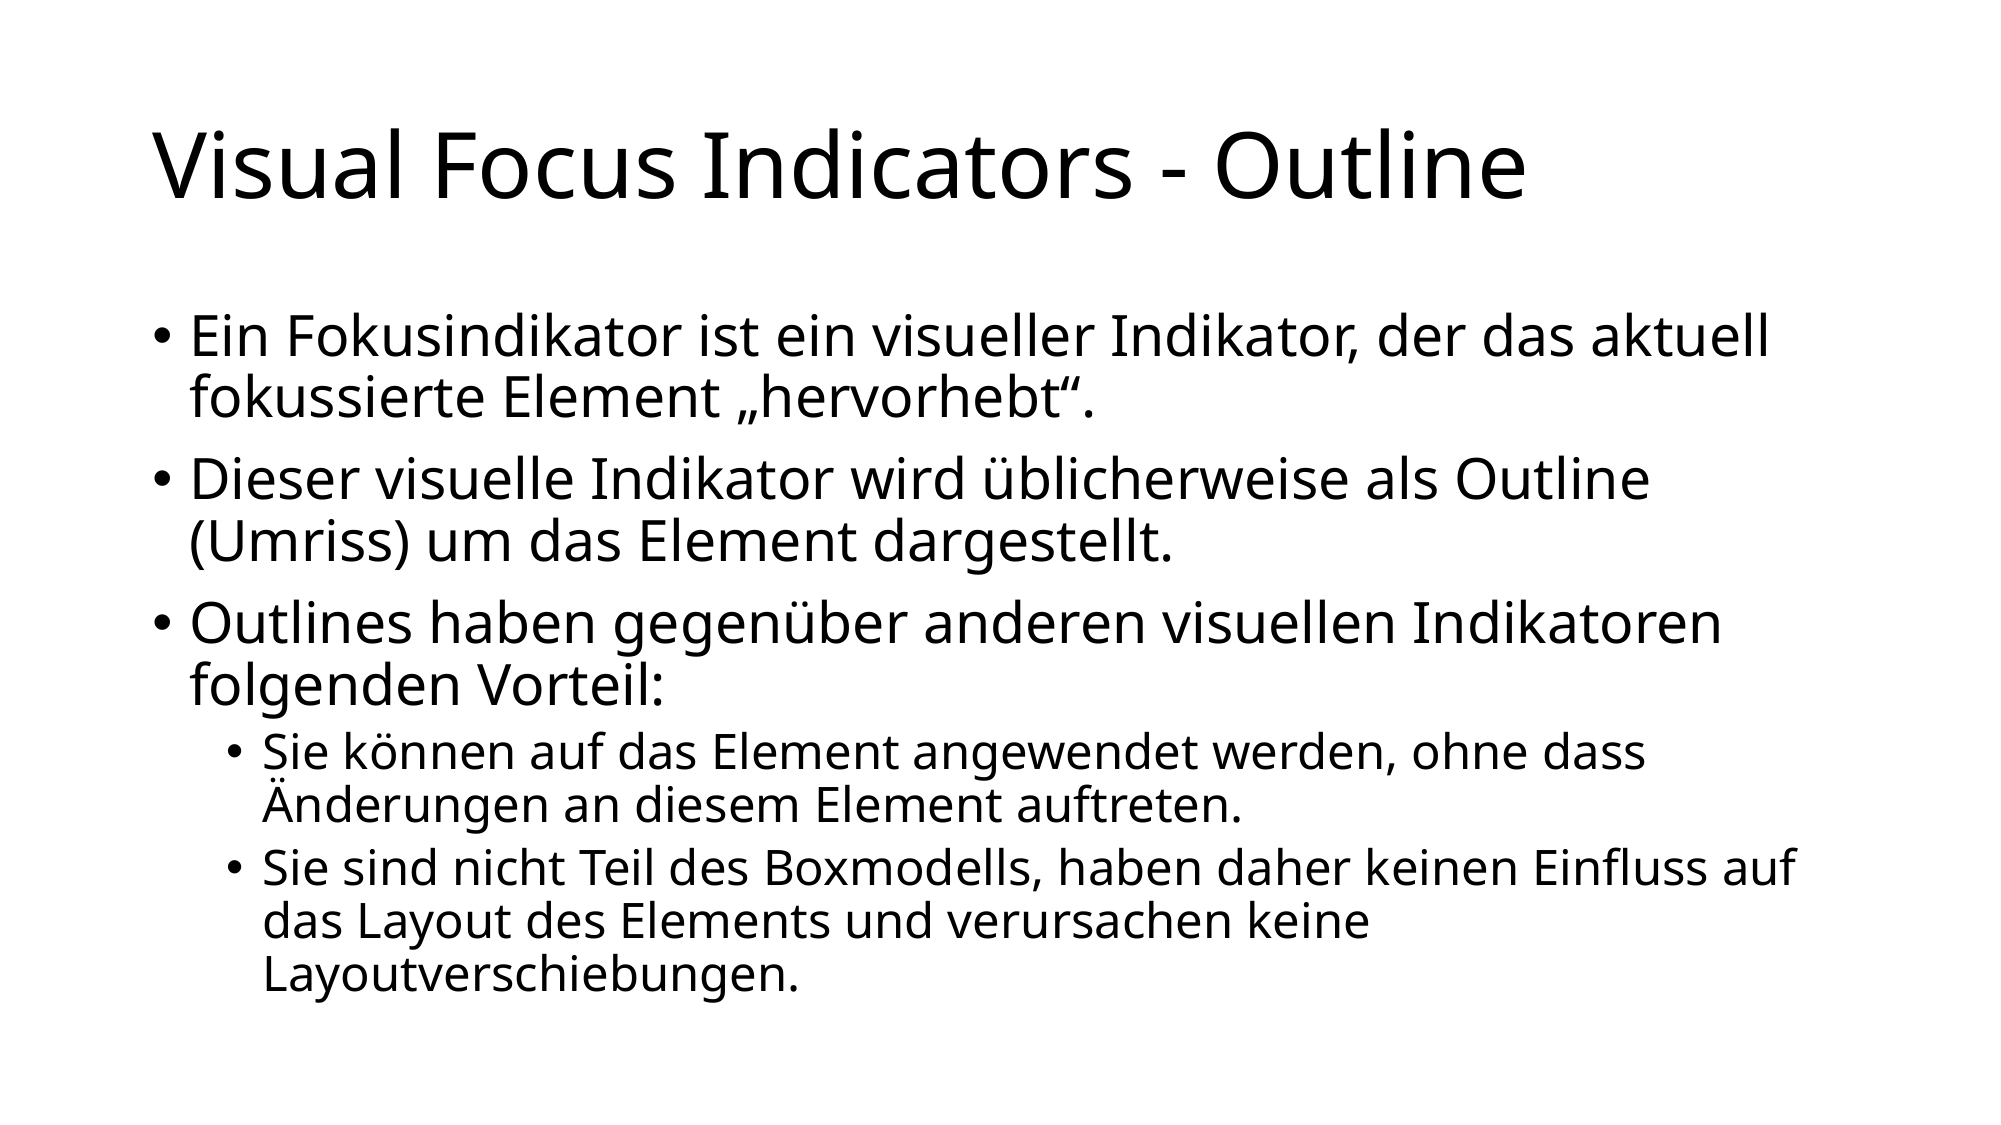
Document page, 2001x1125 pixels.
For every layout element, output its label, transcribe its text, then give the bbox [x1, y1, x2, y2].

list Ein Fokusindikator ist ein visueller Indikator, der das aktuell fokussierte Element „hervorhebt“. Dieser visuelle Indikator wird üblicherweise als Outline (Umriss) um das Element dargestellt. Outlines haben gegenüber anderen visuellen Indikatoren folgenden Vorteil: Sie können auf das Element angewendet werden, ohne dass Änderungen an diesem Element auftreten. Sie sind nicht Teil des Boxmodells, haben daher keinen Einfluss auf das Layout des Elements und verursachen keine Layoutverschiebungen. [137, 299, 1863, 1014]
title Visual Focus Indicators - Outline [137, 59, 1863, 278]
